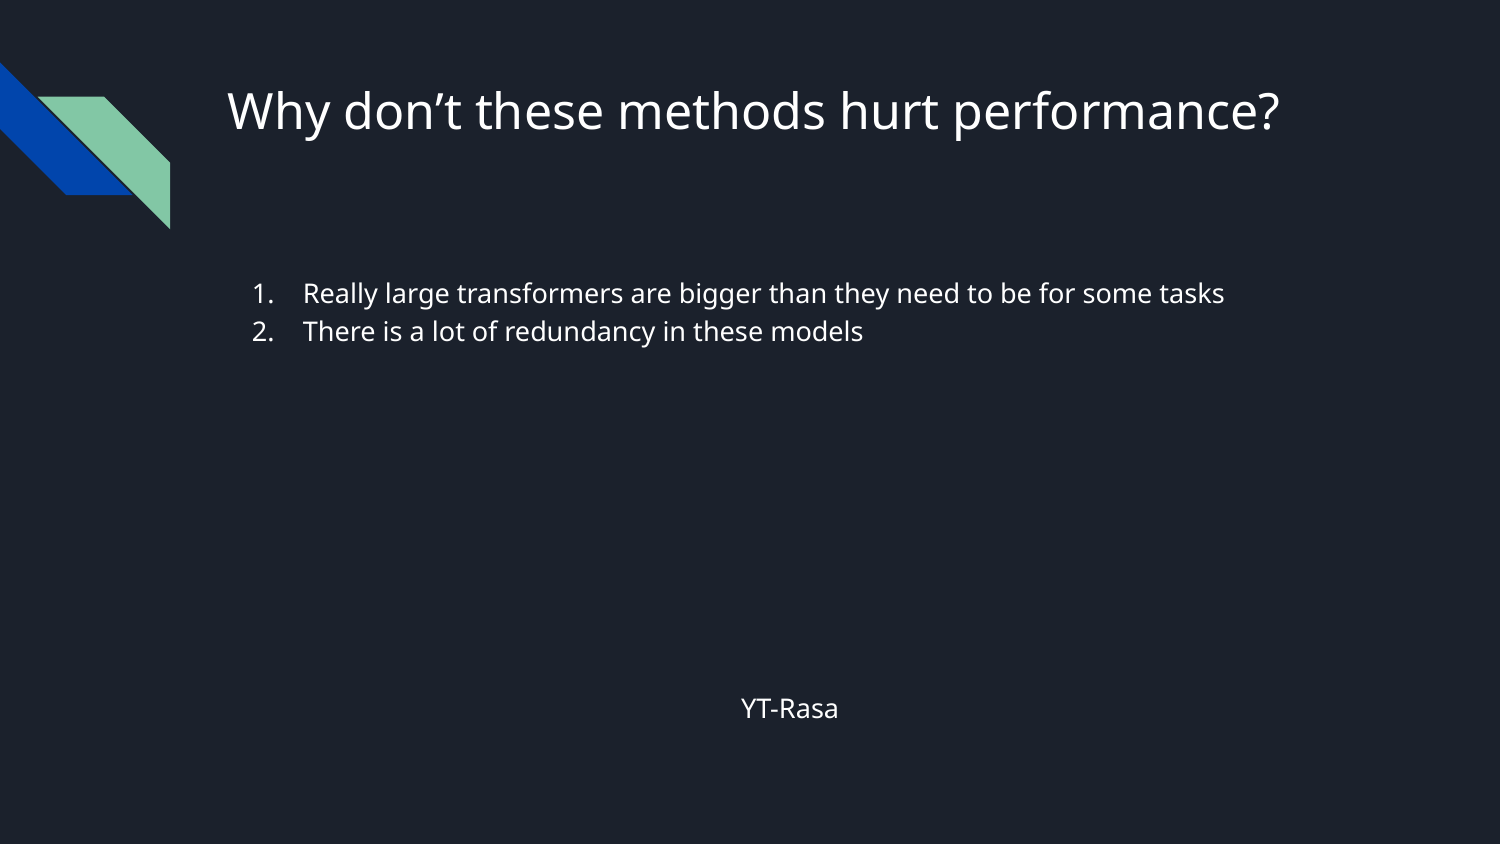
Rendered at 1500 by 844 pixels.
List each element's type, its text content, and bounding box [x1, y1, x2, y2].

title Why don’t these methods hurt performance? [212, 64, 1368, 215]
list Really large transformers are bigger than they need to be for some tasks There is a lot of redundancy in these models [212, 257, 1368, 735]
text_box YT-Rasa [717, 671, 863, 739]
